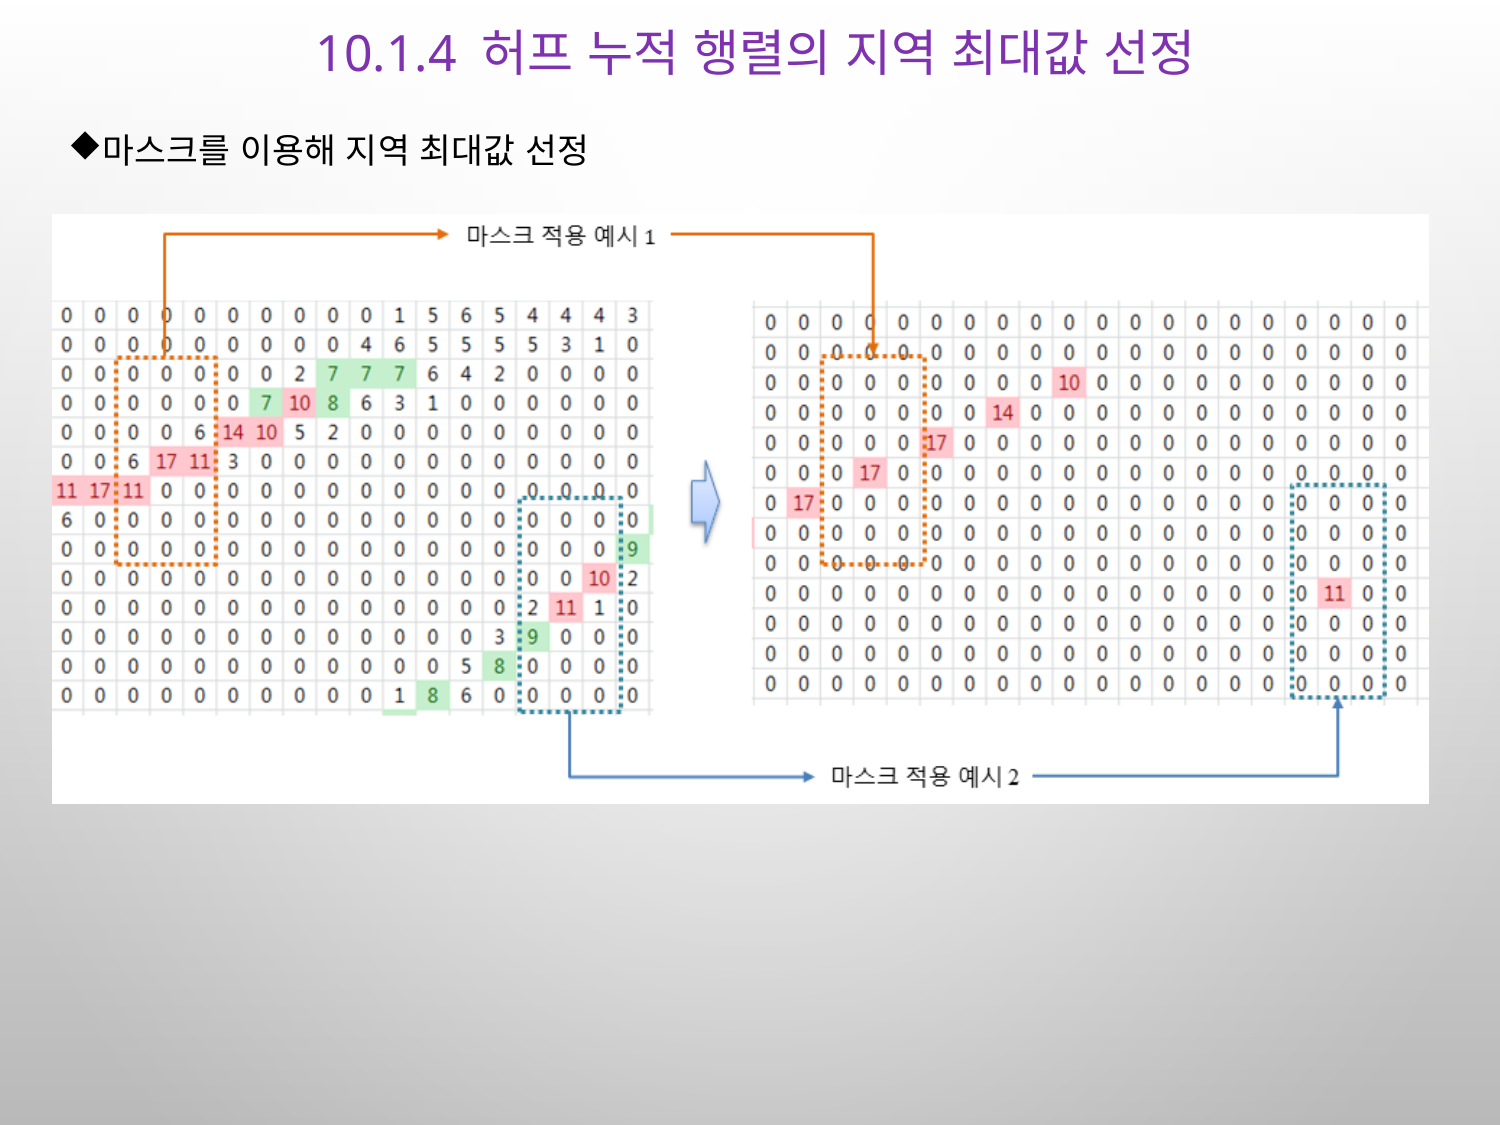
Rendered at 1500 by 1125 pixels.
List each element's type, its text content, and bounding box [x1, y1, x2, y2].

picture [0, 0, 1500, 1125]
title 10.1.4 허프 누적 행렬의 지역 최대값 선정 [53, 4, 1459, 107]
list 마스크를 이용해 지역 최대값 선정 [53, 113, 1459, 1102]
